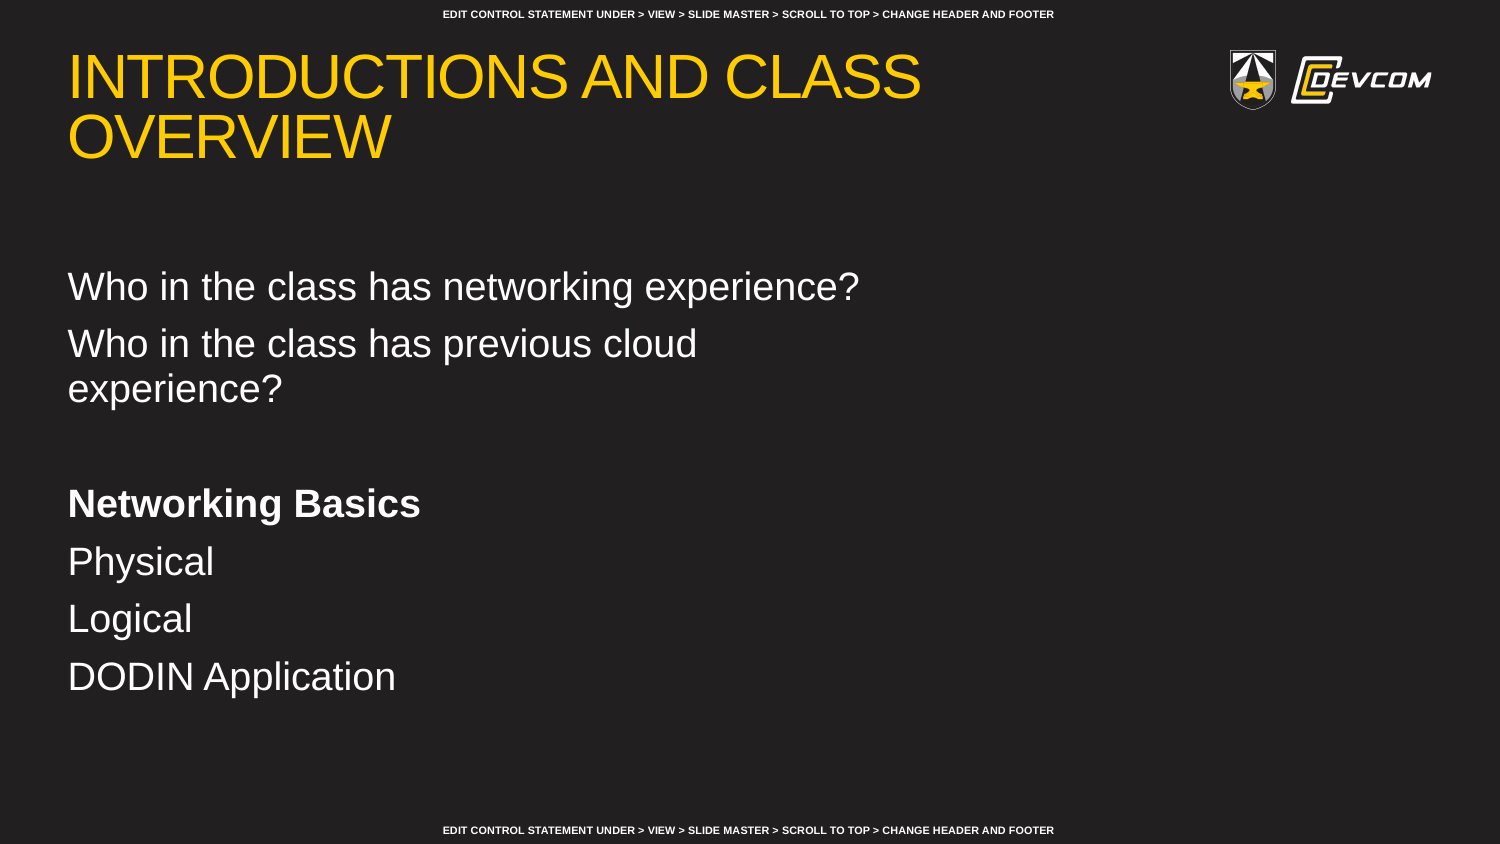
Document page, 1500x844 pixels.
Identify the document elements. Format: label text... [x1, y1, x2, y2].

list Who in the class has networking experience? Who in the class has previous cloud experience? Networking Basics Physical Logical DODIN Application [67, 264, 904, 760]
picture [1230, 50, 1432, 110]
title Introductions and class overview [67, 50, 1081, 197]
